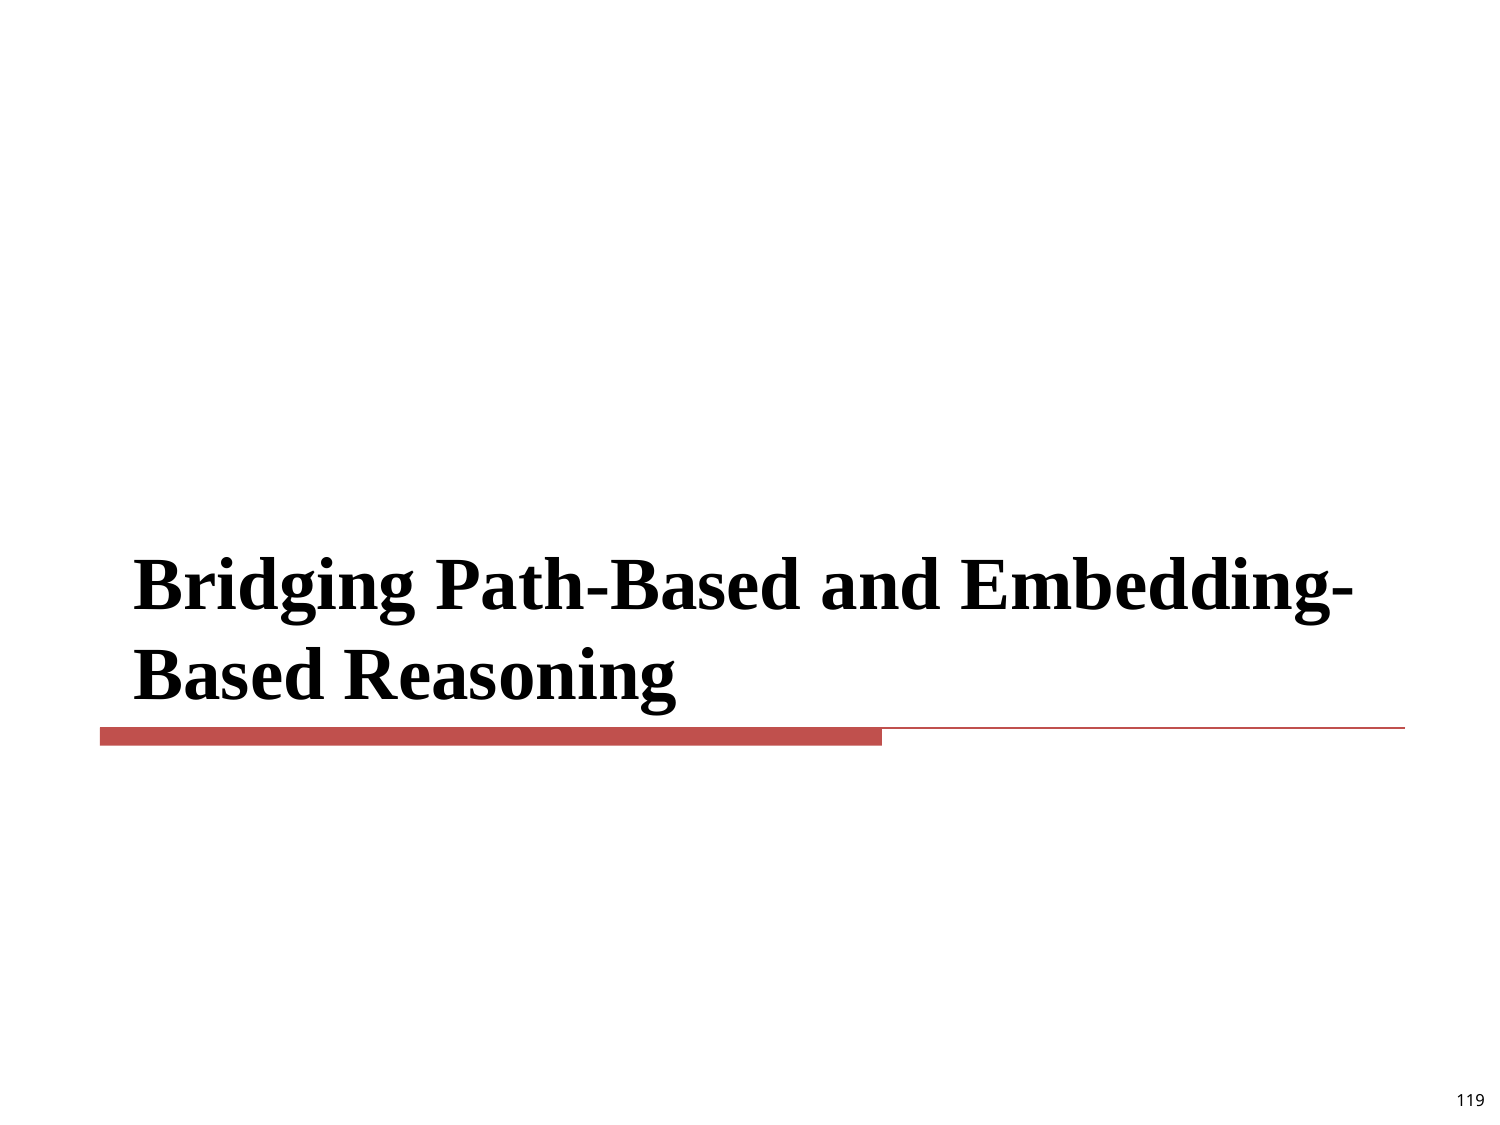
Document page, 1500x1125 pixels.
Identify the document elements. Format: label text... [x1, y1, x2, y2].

slide_number 119 [1174, 1082, 1500, 1115]
title Bridging Path-Based and Embedding-Based Reasoning [118, 527, 1394, 728]
